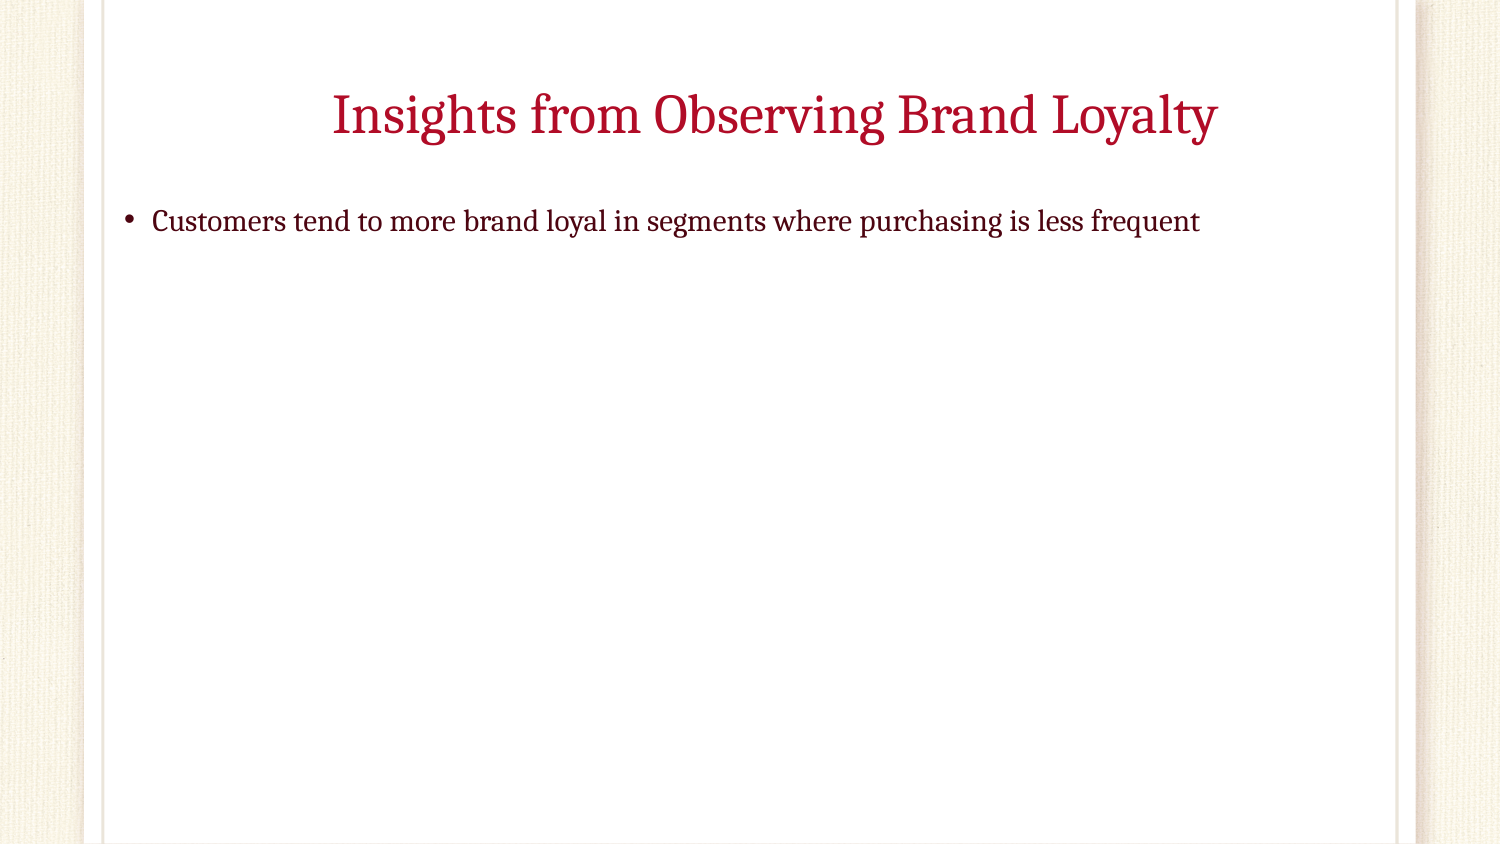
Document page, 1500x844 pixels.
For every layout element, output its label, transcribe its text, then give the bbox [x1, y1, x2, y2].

picture [0, 0, 84, 844]
picture [1416, 0, 1500, 844]
title Insights from Observing Brand Loyalty [102, 72, 1449, 167]
list Customers tend to more brand loyal in segments where purchasing is less frequent [103, 189, 1390, 750]
